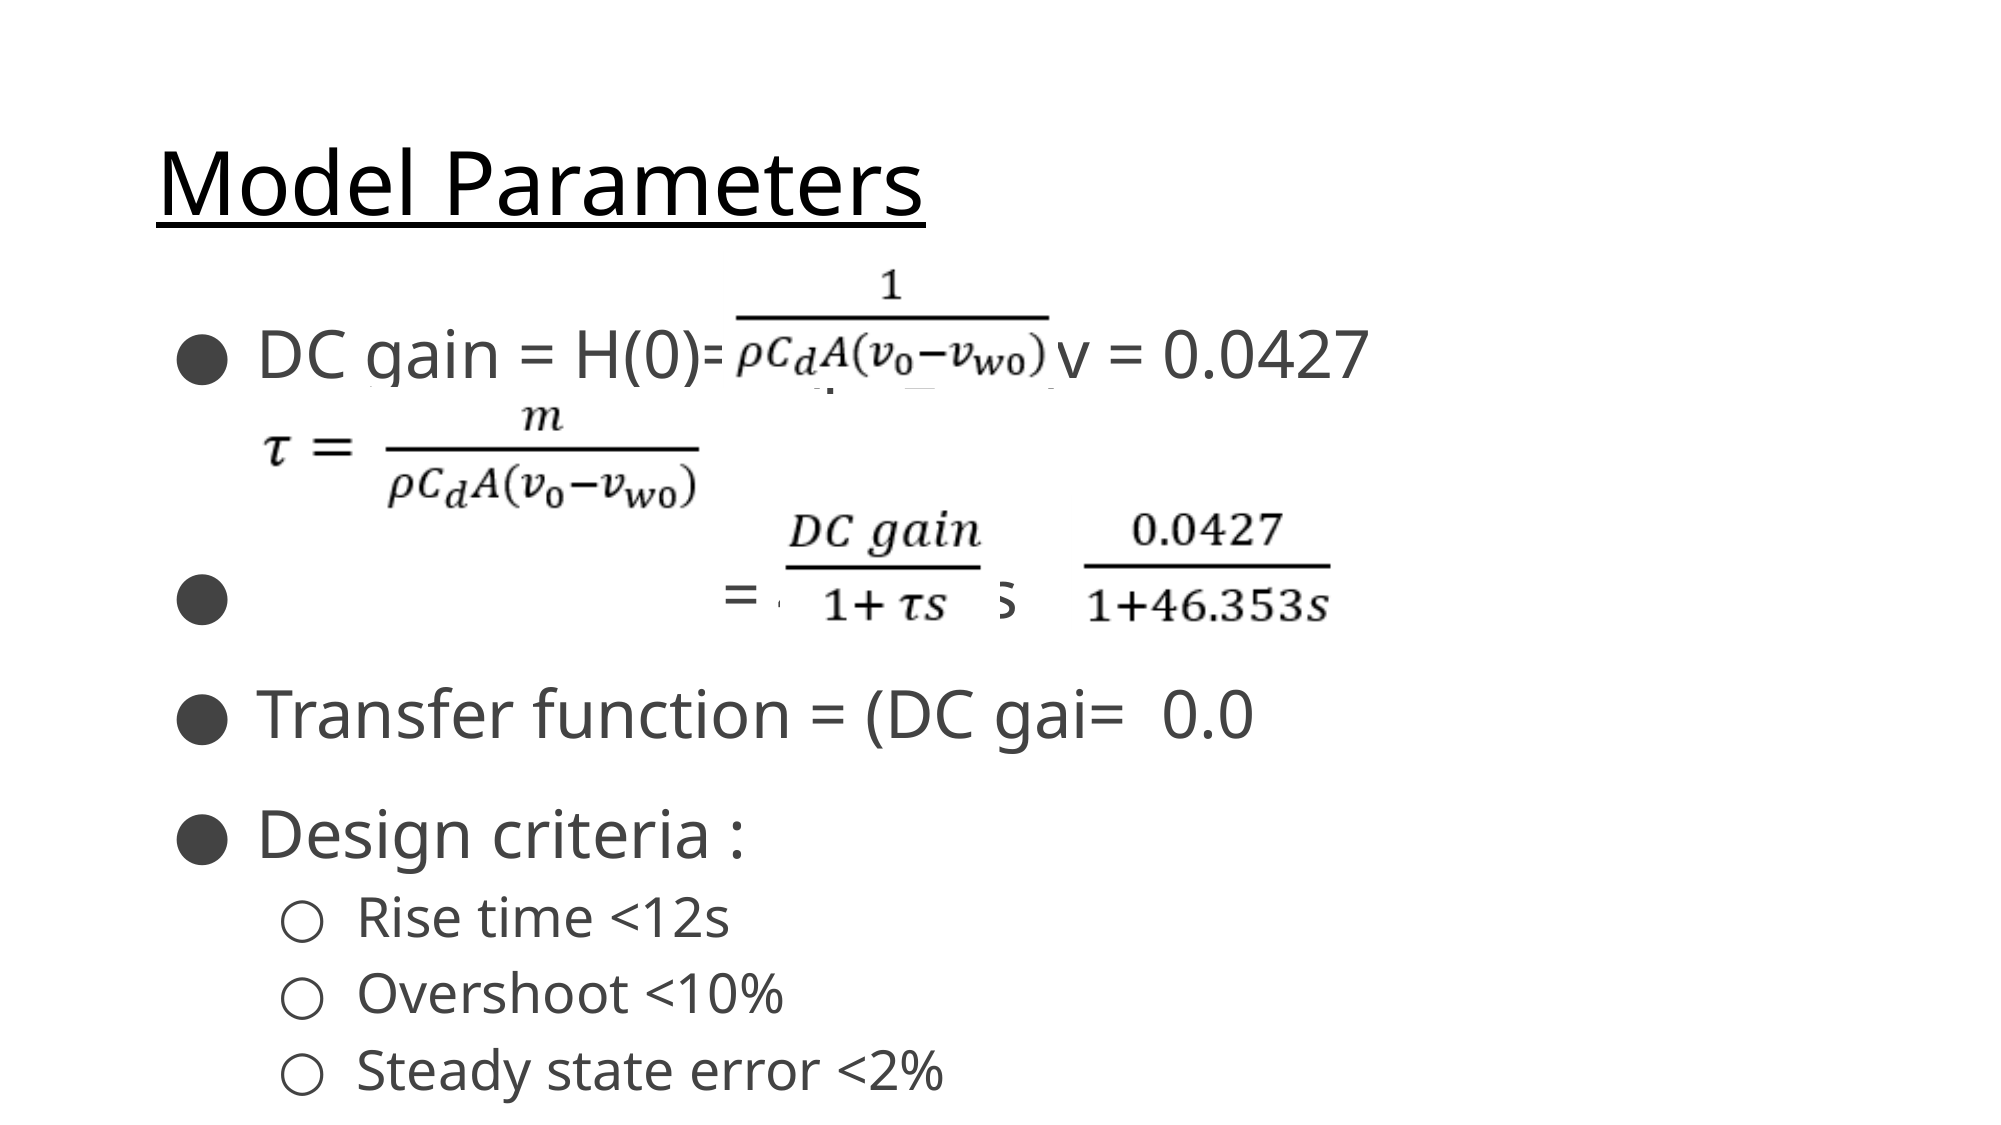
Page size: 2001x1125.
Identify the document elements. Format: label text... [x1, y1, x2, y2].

picture [236, 387, 710, 521]
title Model Parameters [136, 106, 2000, 232]
picture [780, 507, 1000, 648]
list DC gain = H(0)=1/(ρC_d A(v = 0.0427 (m/s)/N = 46.353s Transfer function = (DC gai= 0.0 Design criteria : Rise time <12s Overshoot <10% Steady state error <2% [136, 252, 1568, 1000]
picture [722, 251, 1058, 388]
picture [1069, 495, 1354, 630]
